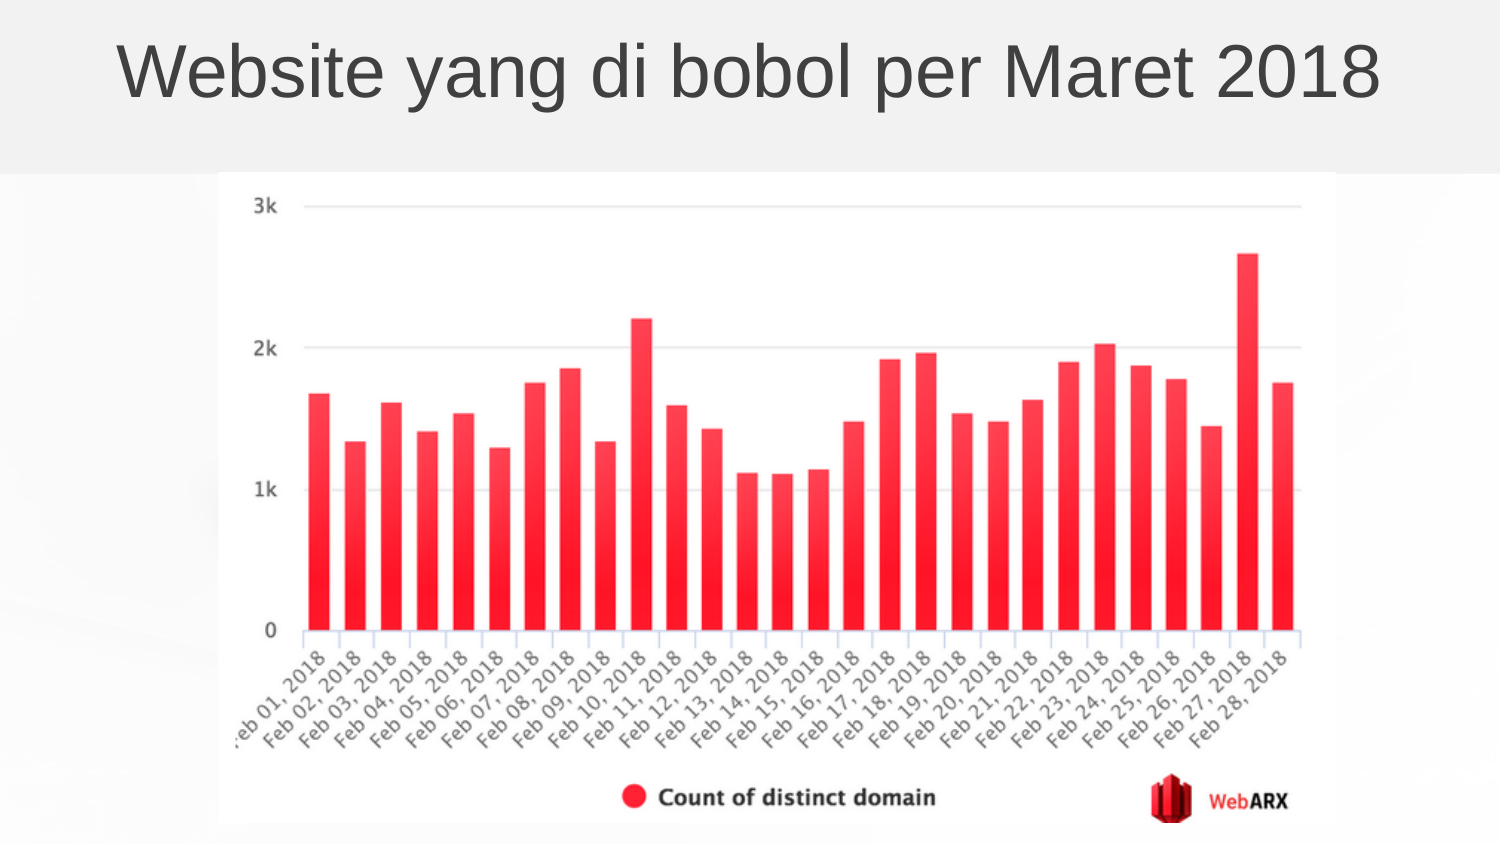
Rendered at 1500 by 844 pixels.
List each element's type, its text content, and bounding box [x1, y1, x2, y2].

list Website yang di bobol per Maret 2018 [0, 20, 1500, 115]
picture [0, 172, 1500, 844]
